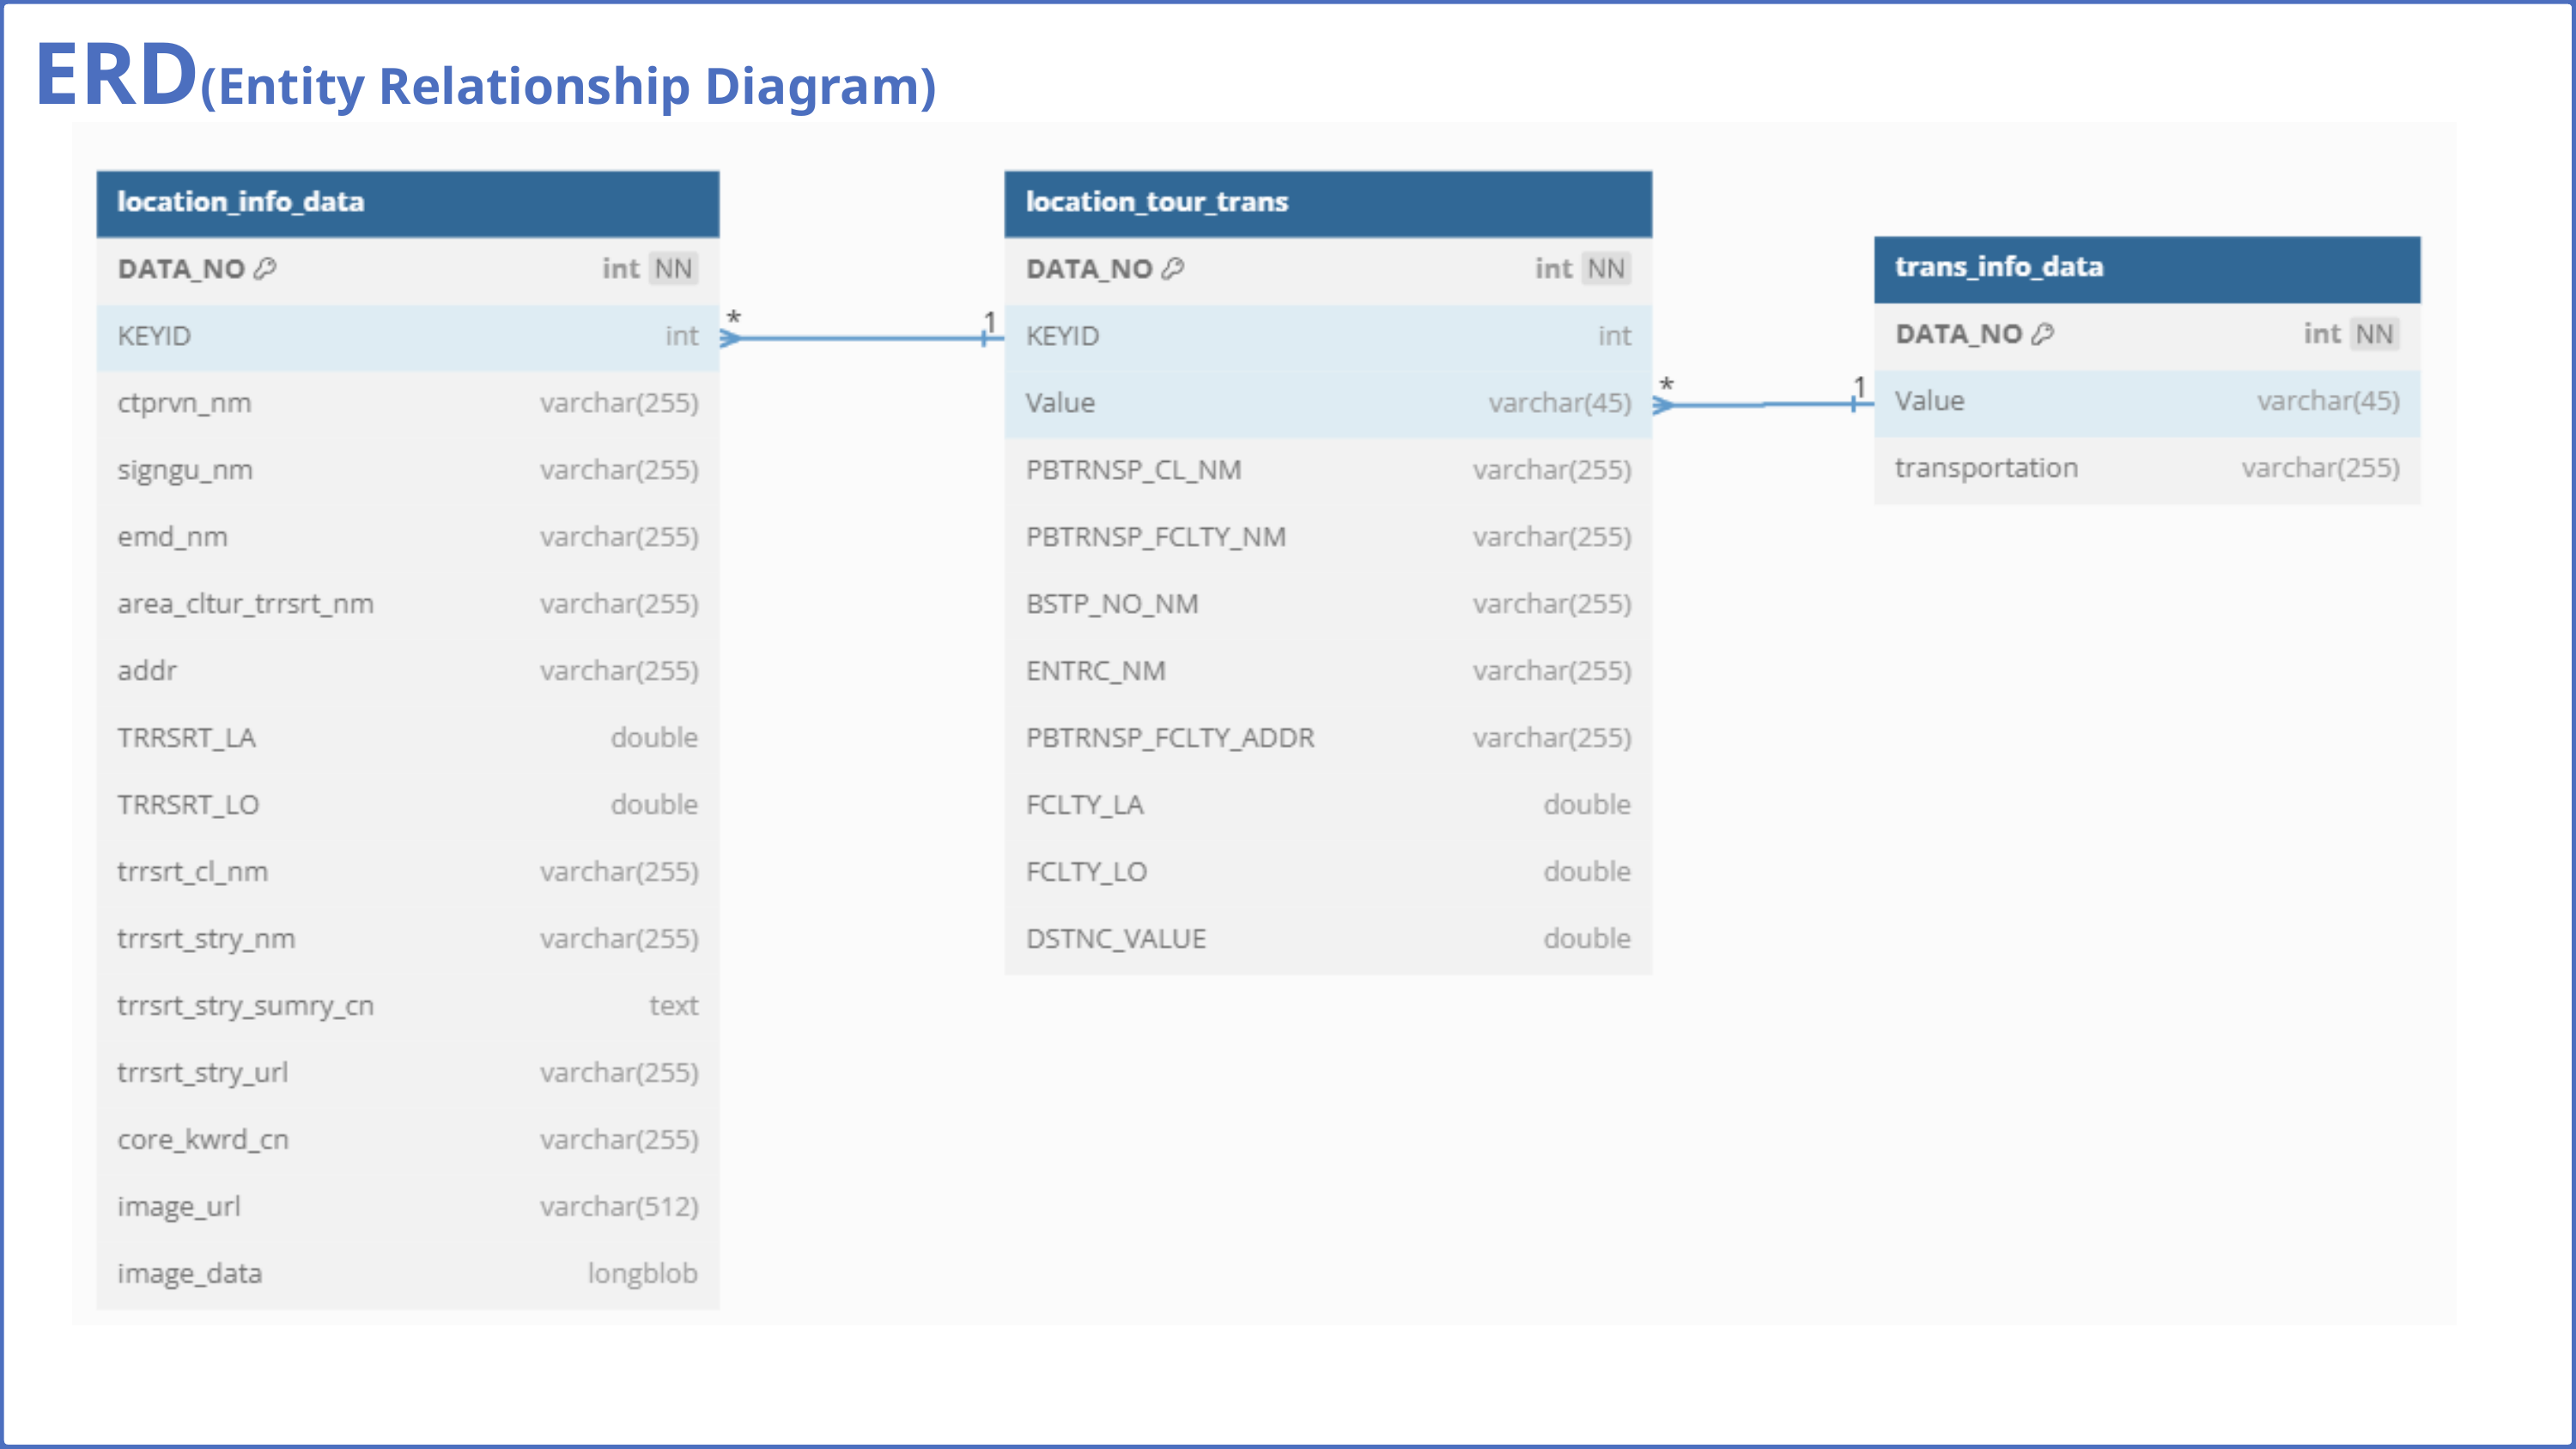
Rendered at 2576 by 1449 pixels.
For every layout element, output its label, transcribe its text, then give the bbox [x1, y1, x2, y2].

picture [72, 122, 2457, 1325]
text_box ERD(Entity Relationship Diagram) [0, 0, 1087, 122]
text_box [0, 0, 2576, 1449]
